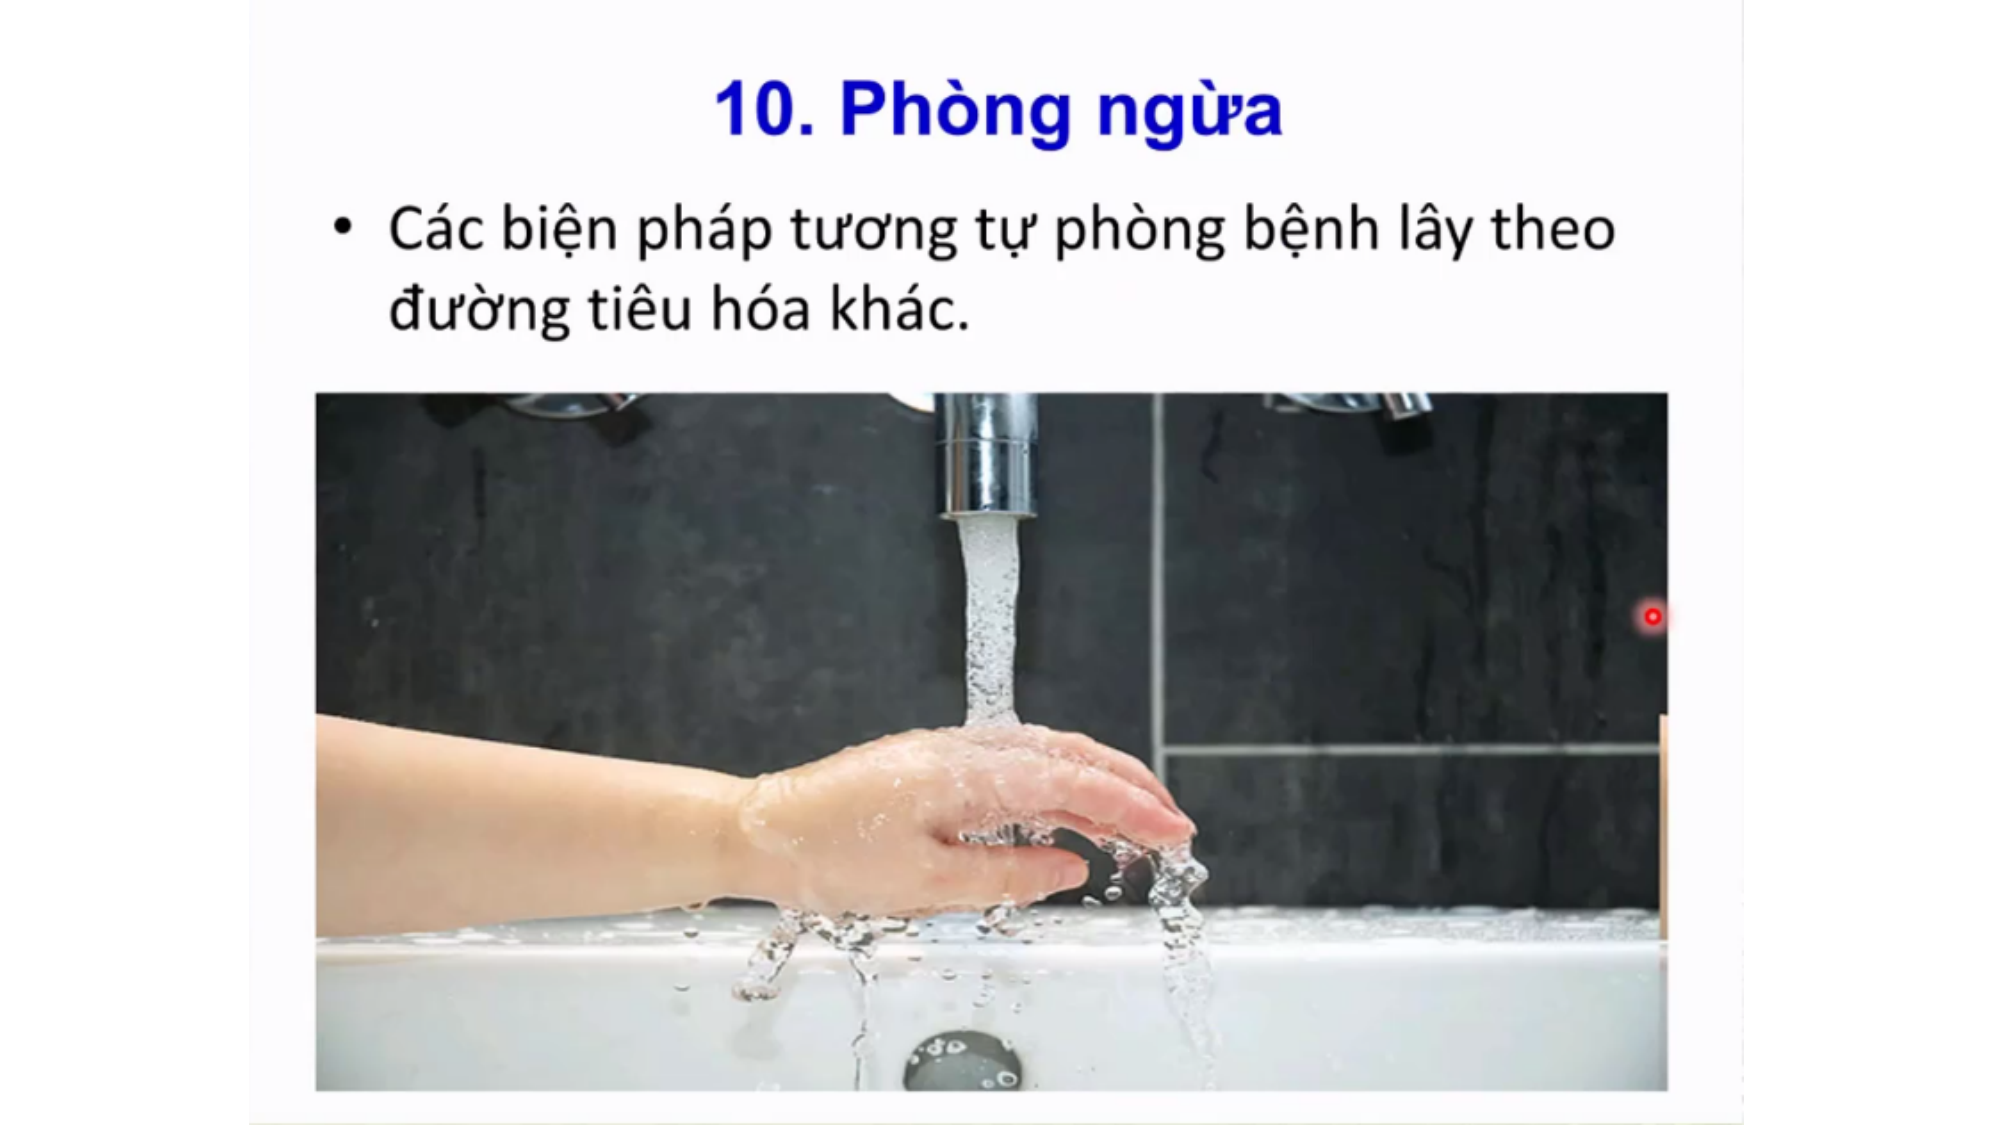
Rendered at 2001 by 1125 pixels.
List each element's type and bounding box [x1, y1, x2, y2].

picture [249, 0, 1744, 1125]
